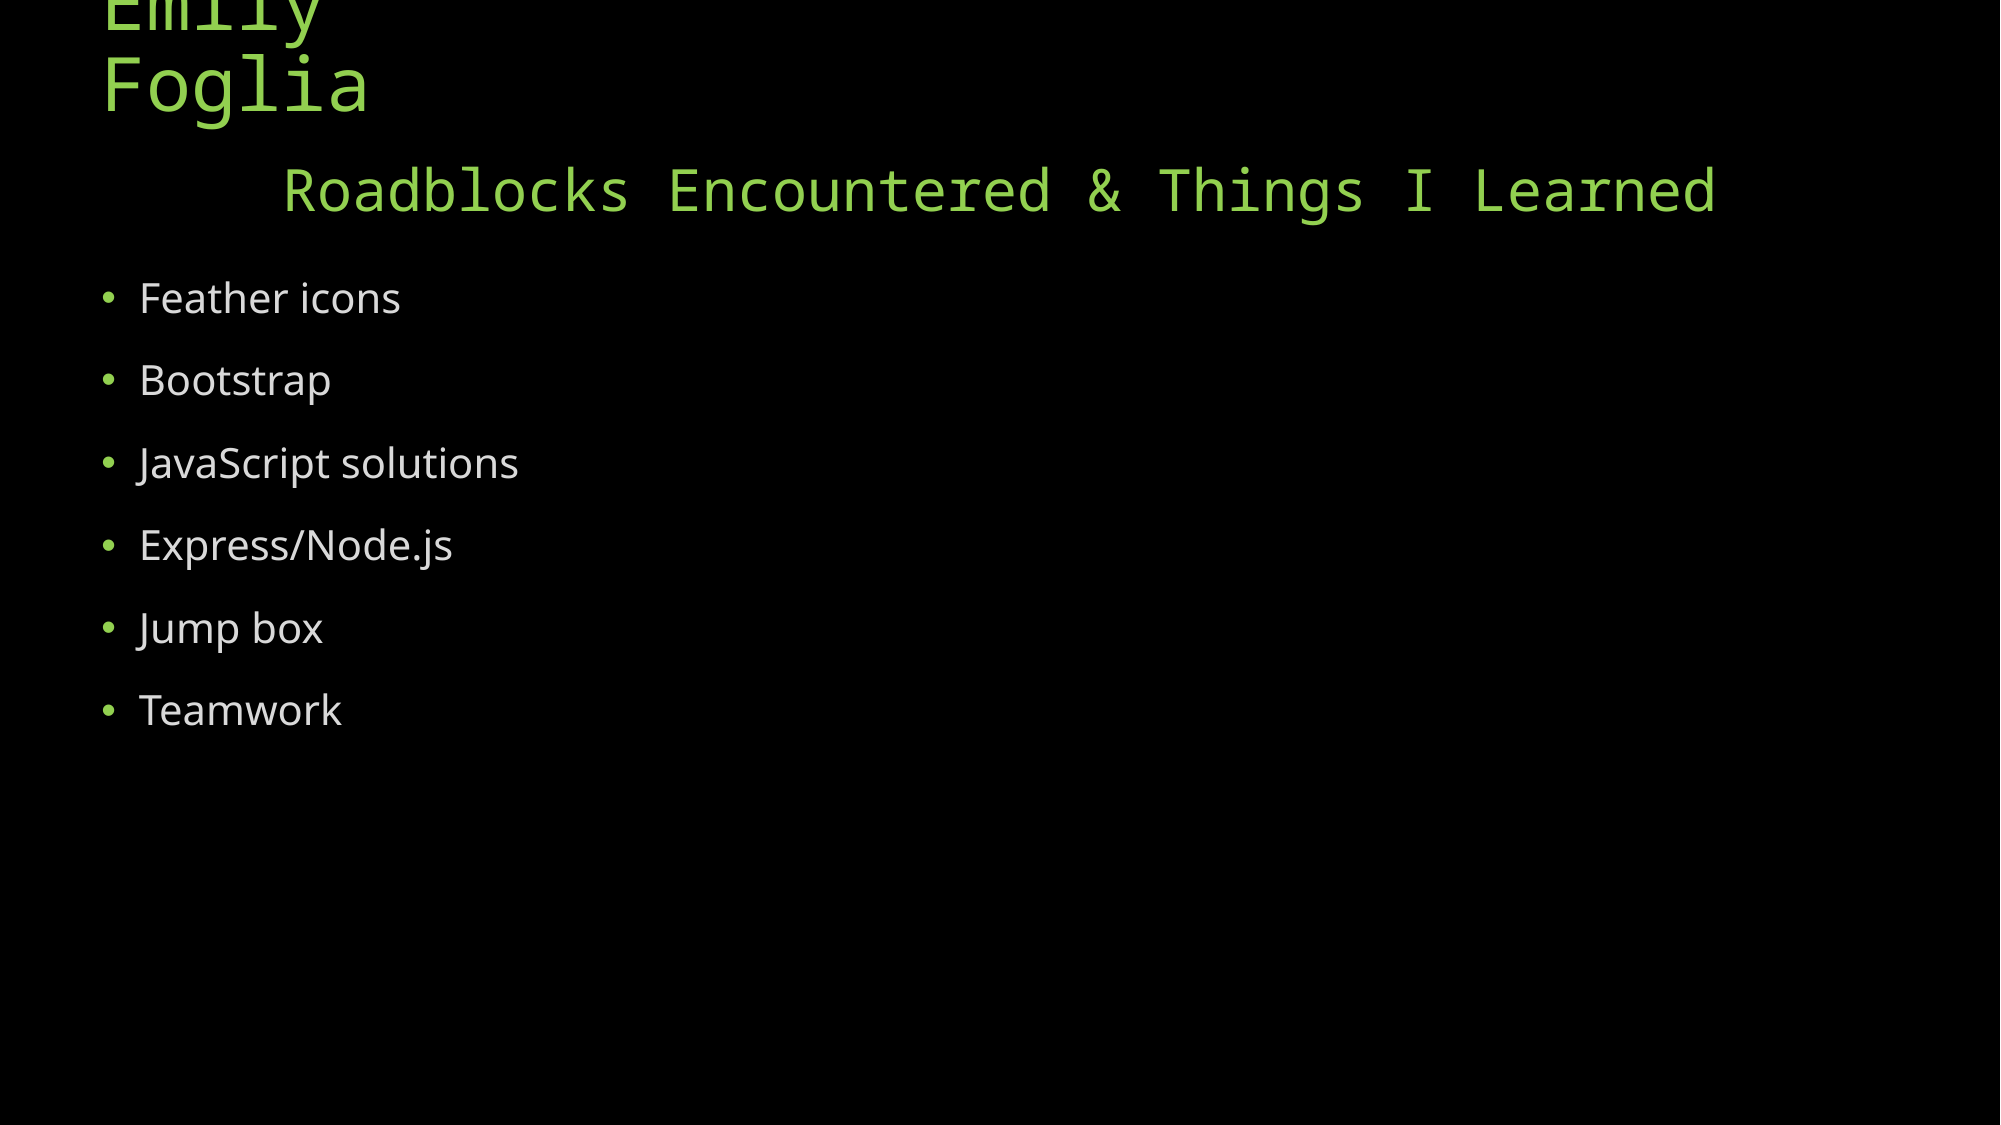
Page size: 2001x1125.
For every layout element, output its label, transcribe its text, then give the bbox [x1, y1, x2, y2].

text_box Roadblocks Encountered & Things I Learned [168, 134, 1832, 232]
title Emily Foglia [86, 0, 627, 136]
list Feather icons Bootstrap JavaScript solutions Express/Node.js Jump box Teamwork [86, 269, 1831, 970]
